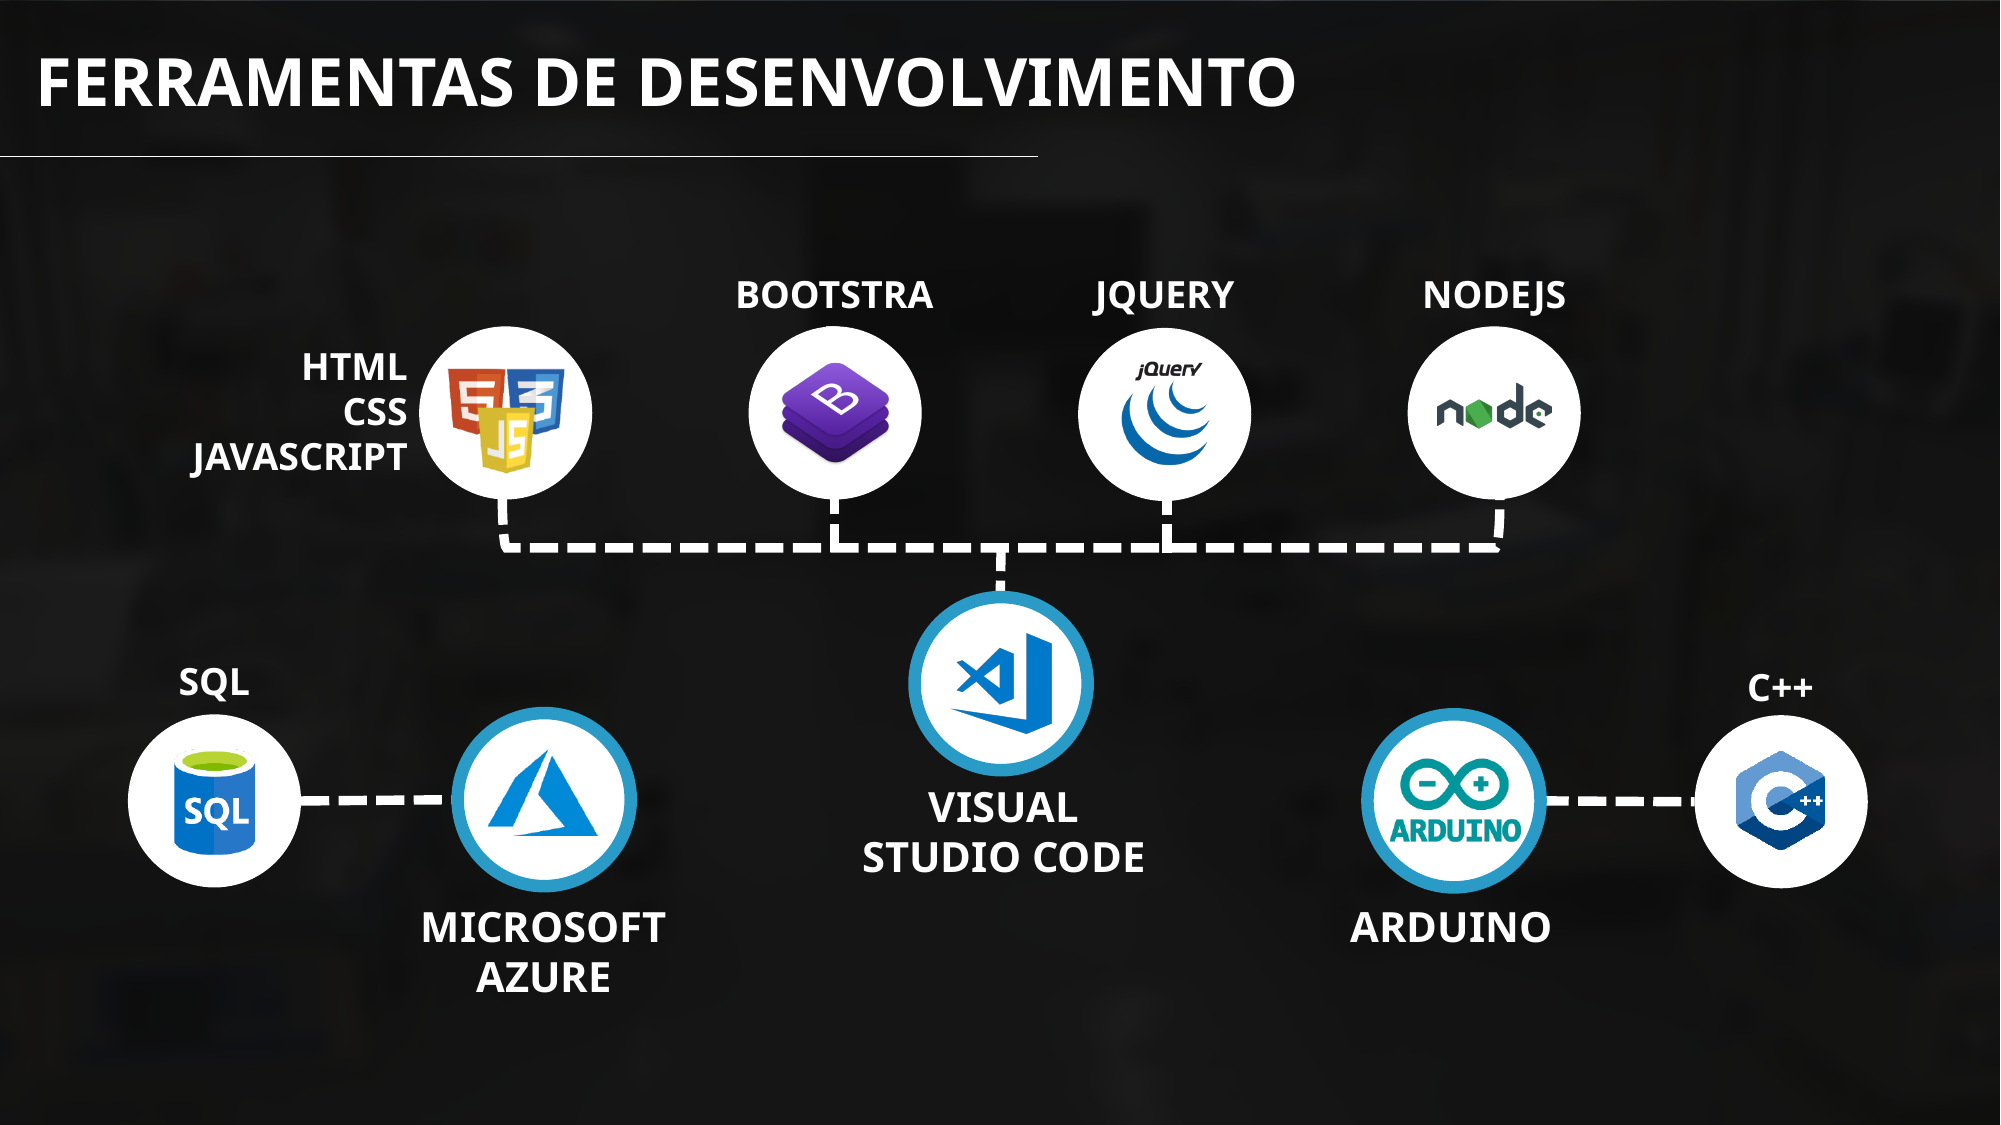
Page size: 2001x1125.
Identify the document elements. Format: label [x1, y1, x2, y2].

text_box [1367, 714, 1541, 888]
text_box [914, 597, 1088, 771]
text_box [457, 712, 631, 887]
text_box [127, 714, 302, 888]
text_box [419, 326, 1581, 501]
picture [1736, 751, 1825, 851]
text_box [0, 0, 2000, 1125]
